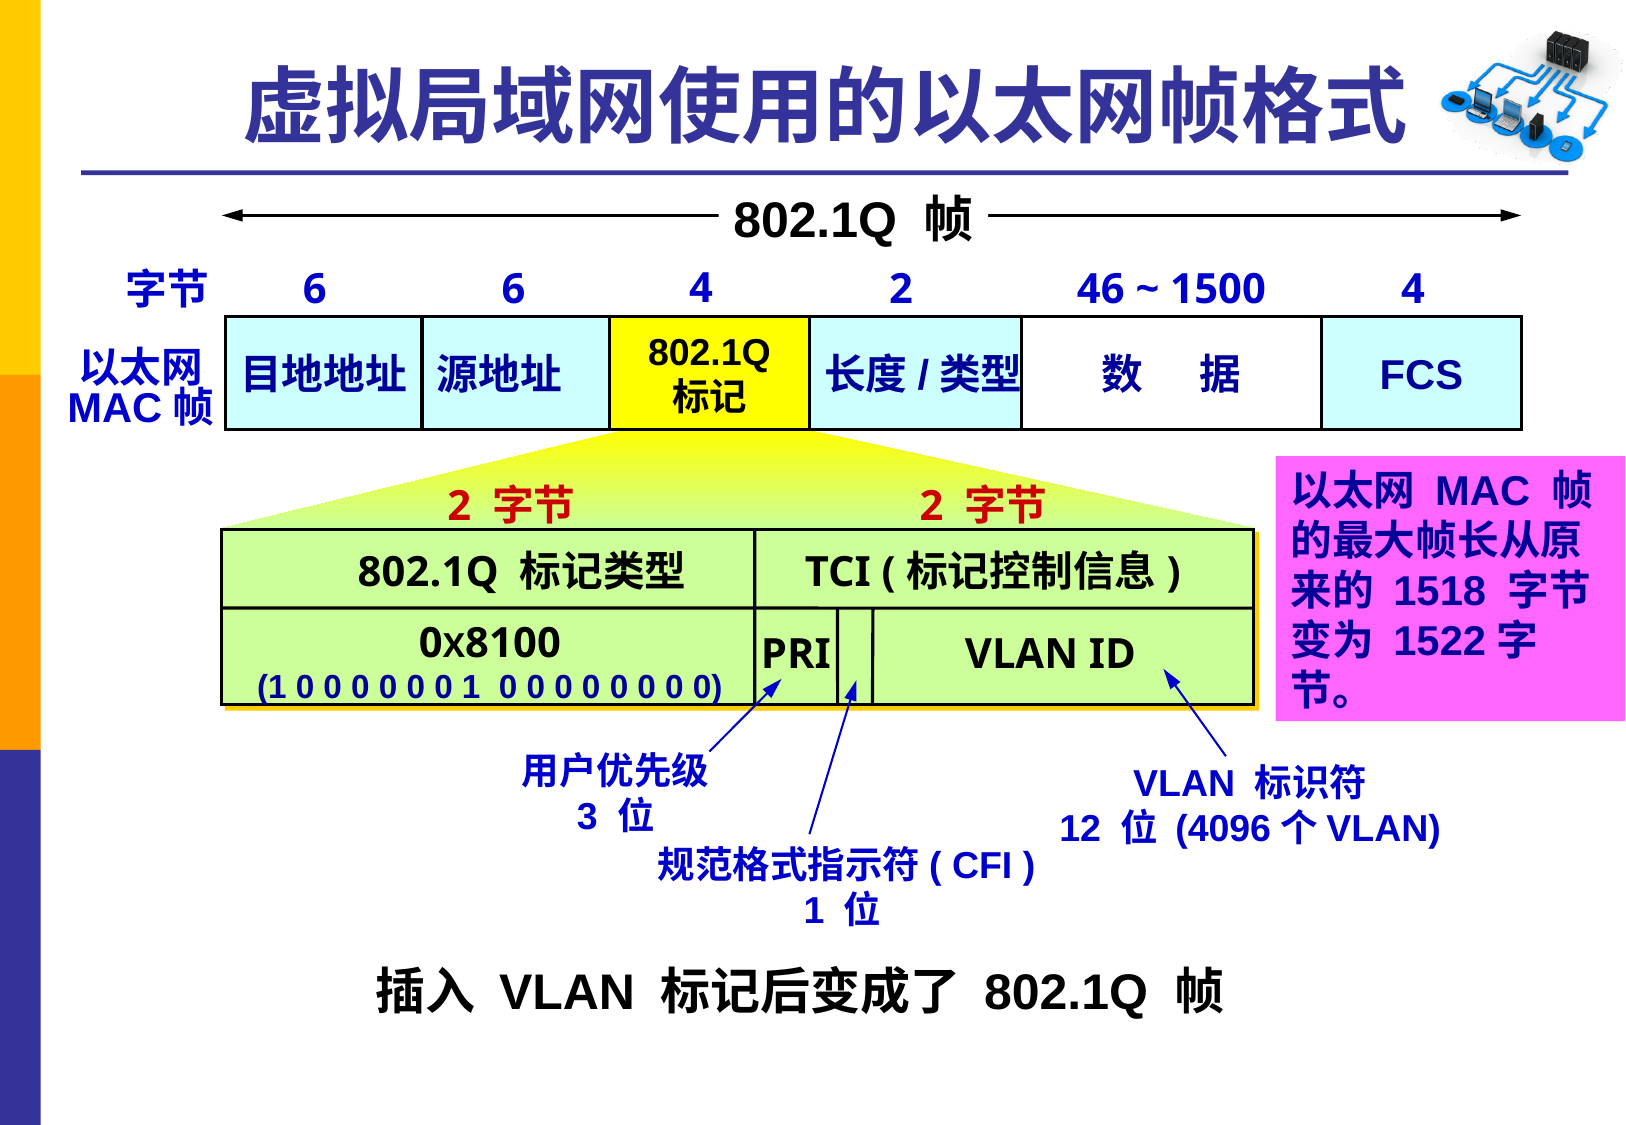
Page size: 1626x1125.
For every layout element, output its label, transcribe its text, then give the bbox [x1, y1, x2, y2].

title 虚拟局域网使用的以太网帧格式 [81, 30, 1569, 161]
picture [1438, 30, 1624, 165]
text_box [56, 179, 1522, 941]
text_box 插入 VLAN 标记后变成了 802.1Q 帧 [314, 952, 1285, 1027]
text_box 以太网 MAC 帧的最大帧长从原来的 1518 字节变为 1522字节。 [1526, 456, 1625, 722]
